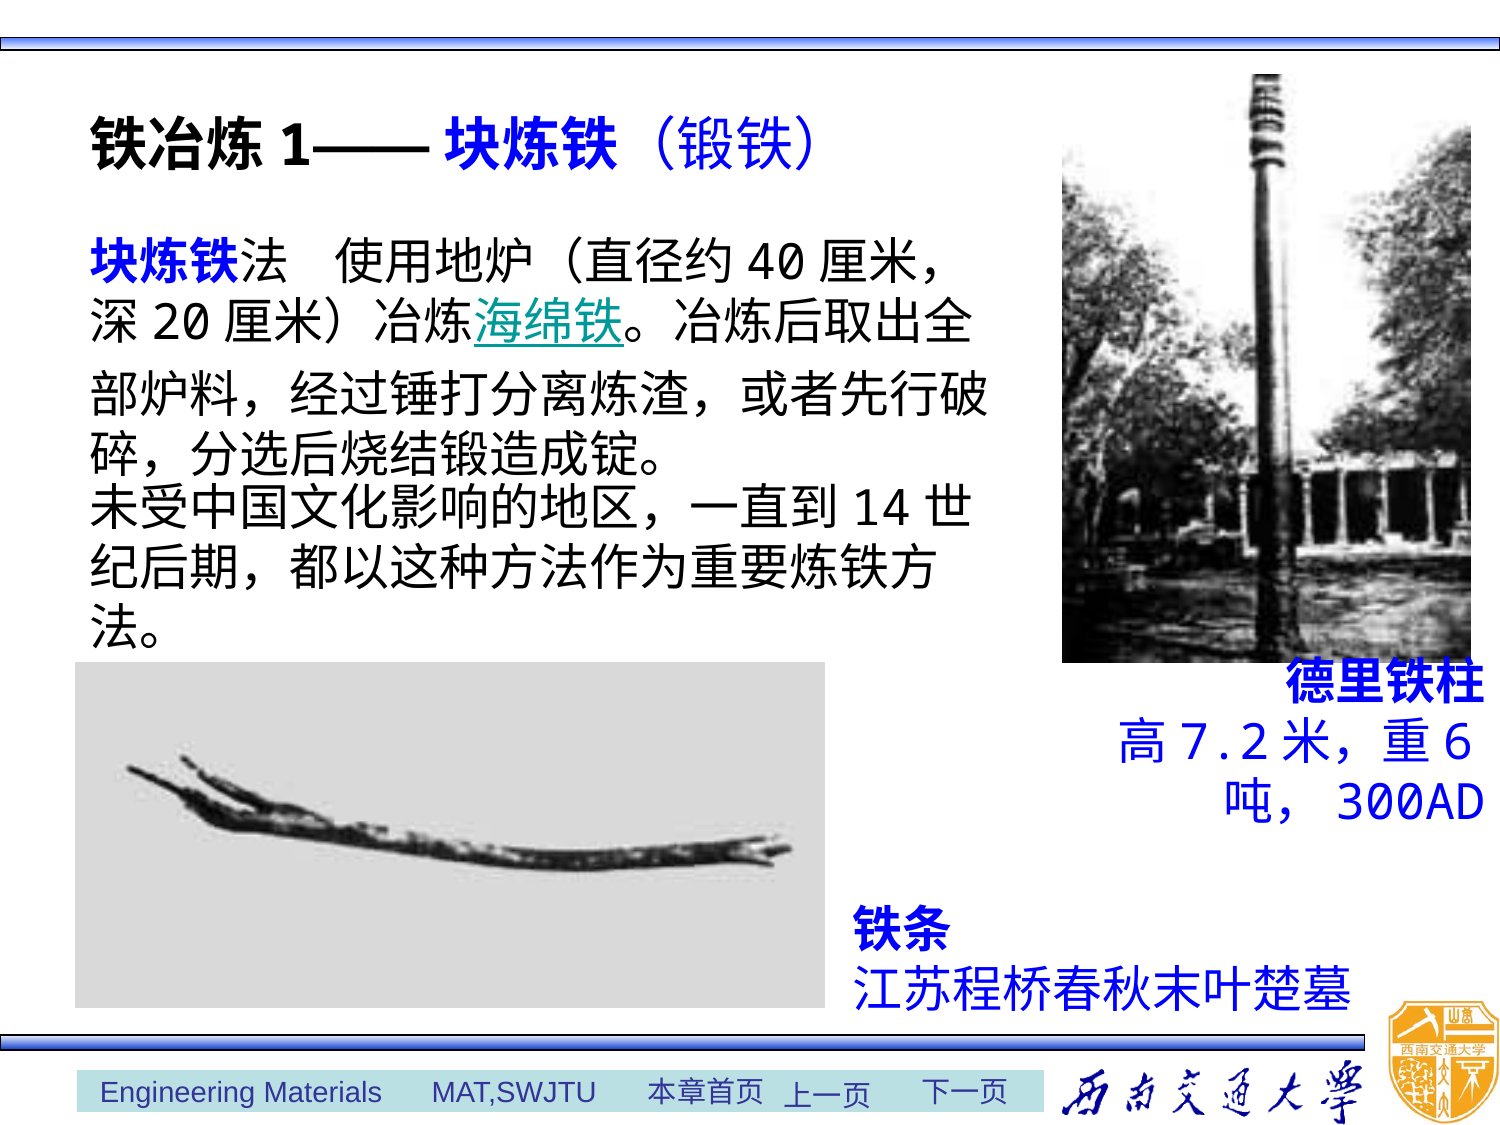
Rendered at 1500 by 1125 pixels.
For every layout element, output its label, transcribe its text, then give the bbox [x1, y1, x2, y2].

picture [1387, 1003, 1500, 1125]
text_box 铁条 江苏程桥春秋末叶楚墓 [837, 912, 1500, 1003]
picture [74, 662, 826, 1008]
text_box 未受中国文化影响的地区，一直到14世纪后期，都以这种方法作为重要炼铁方法。 [75, 512, 1025, 678]
picture [1062, 74, 1471, 663]
picture [1062, 1059, 1363, 1125]
text_box 块炼铁法 使用地炉（直径约40厘米，深20厘米）冶炼海绵铁。冶炼后取出全部炉料，经过锤打分离炼渣，或者先行破碎，分选后烧结锻造成锭。 [75, 224, 1025, 488]
title 铁冶炼1——块炼铁（锻铁） [75, 99, 1000, 213]
text_box 德里铁柱 高7.2米，重6吨，300AD [899, 687, 1500, 793]
